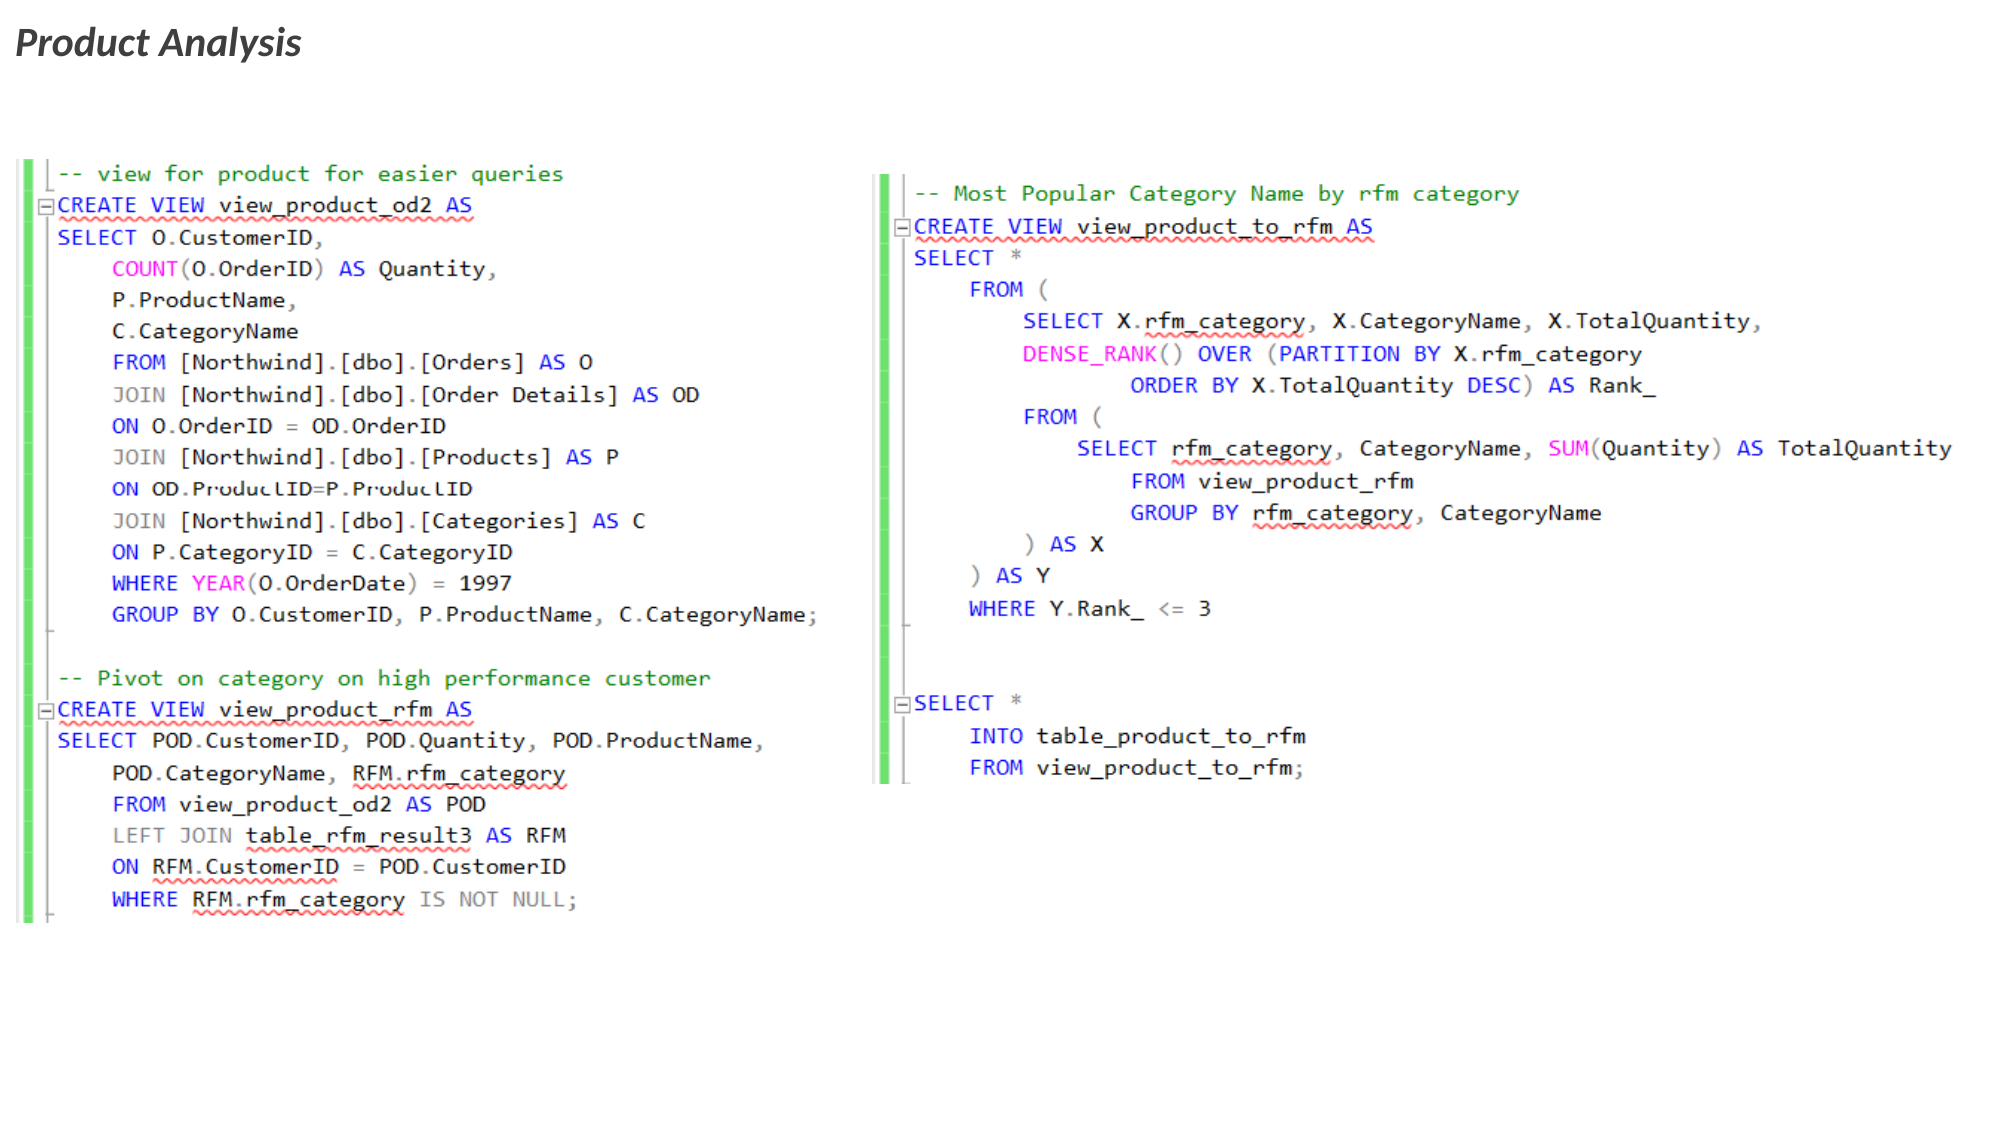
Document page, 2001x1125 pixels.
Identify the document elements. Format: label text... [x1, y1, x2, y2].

picture [16, 159, 2000, 923]
text_box Product Analysis [0, 0, 493, 80]
